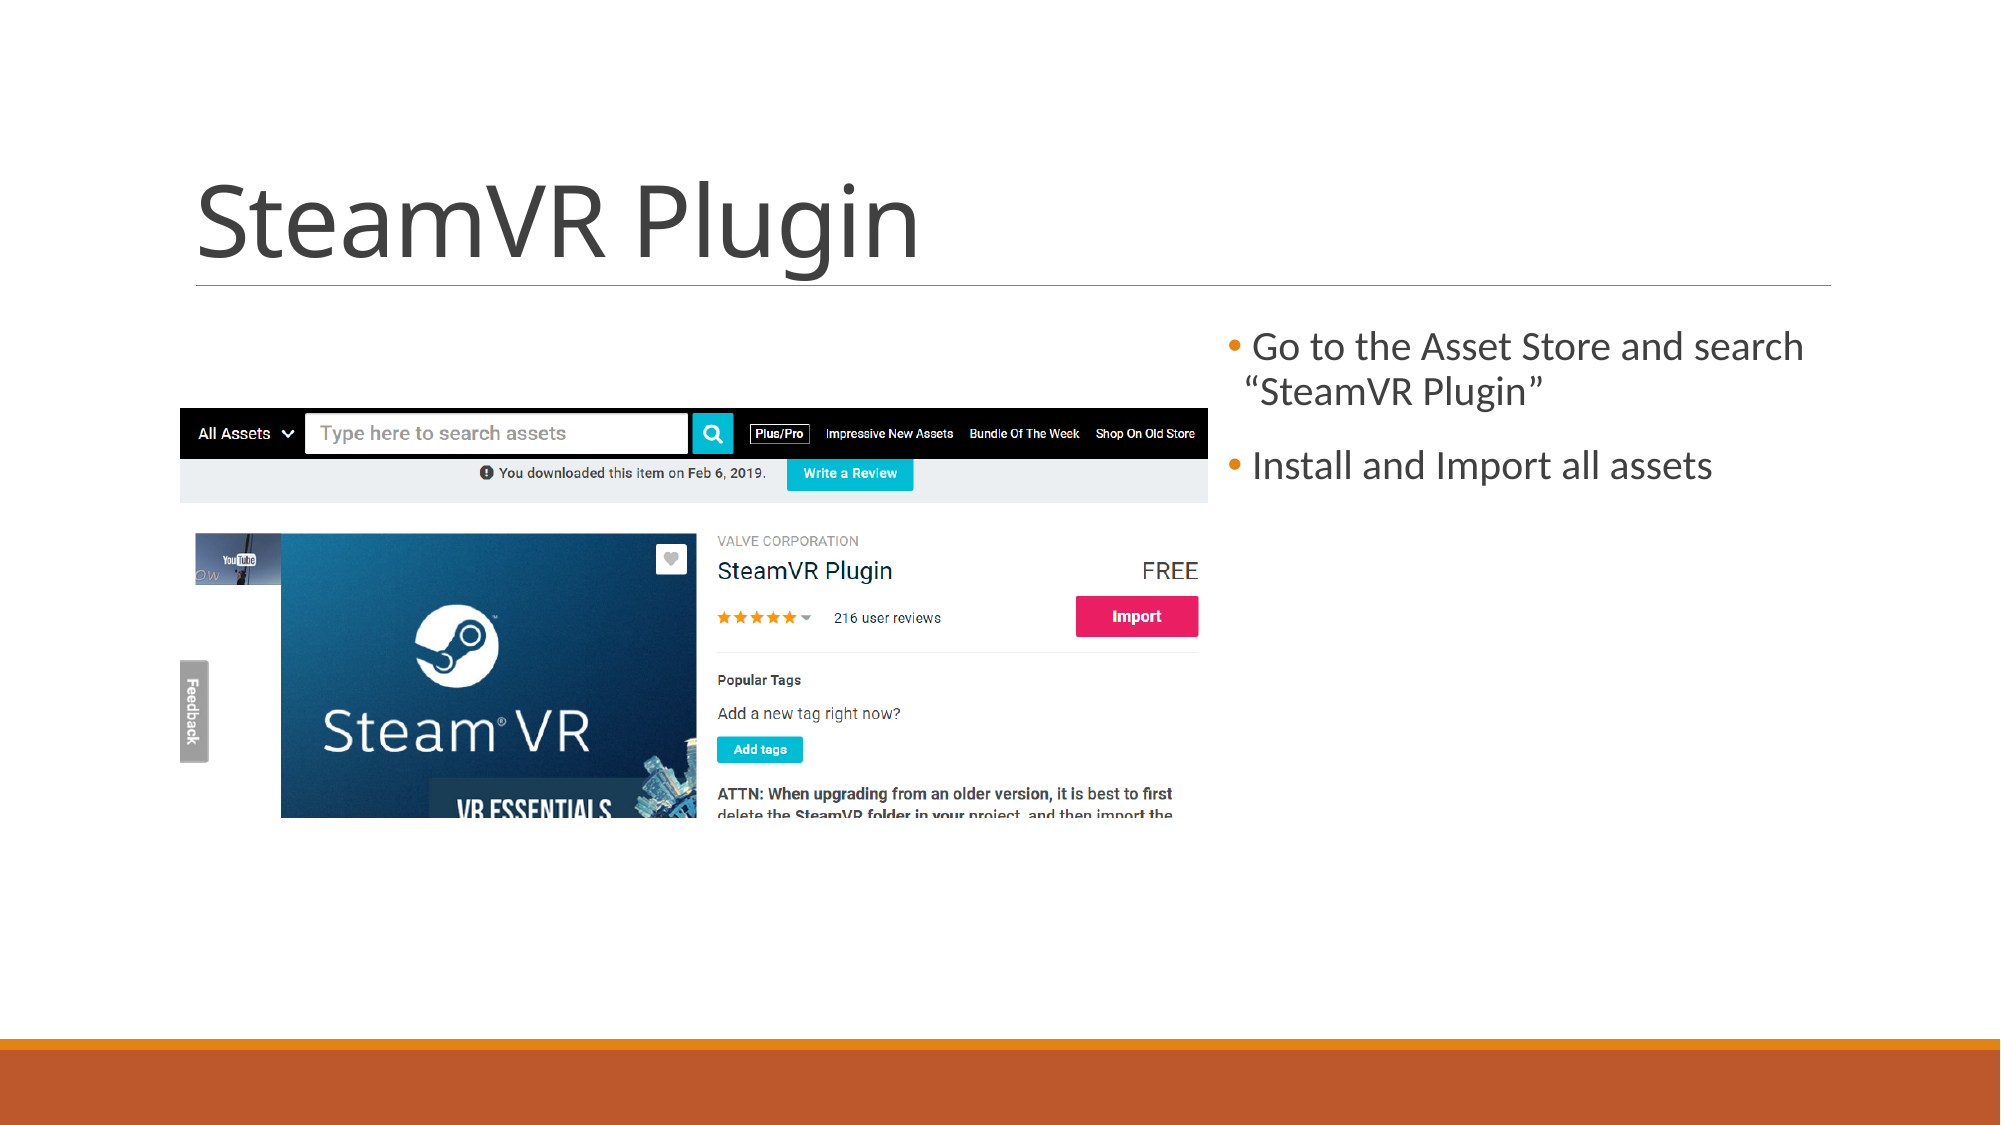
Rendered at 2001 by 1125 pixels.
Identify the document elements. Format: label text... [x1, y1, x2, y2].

picture [179, 408, 1209, 819]
list Go to the Asset Store and search “SteamVR Plugin” Install and Import all assets [1227, 317, 1820, 978]
title SteamVR Plugin [180, 47, 1830, 285]
